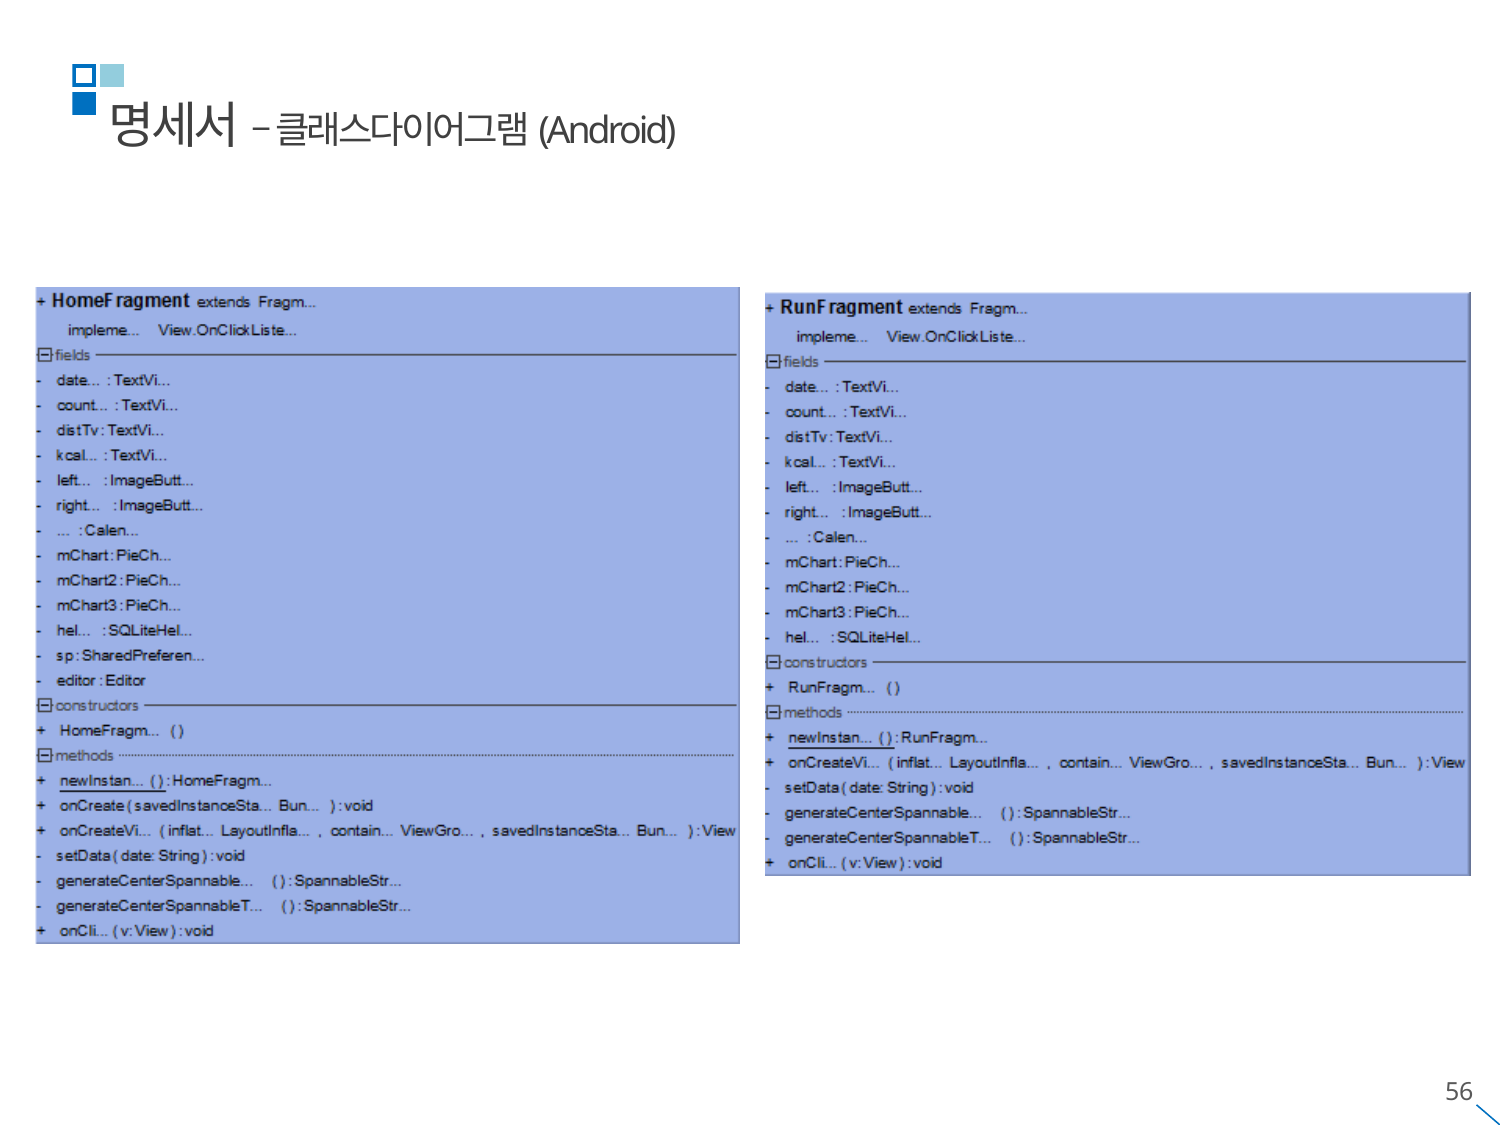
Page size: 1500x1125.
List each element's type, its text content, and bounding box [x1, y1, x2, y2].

picture [34, 287, 741, 944]
text_box 명세서 – 클래스다이어그램(Android) [93, 86, 1383, 162]
picture [765, 292, 1471, 876]
